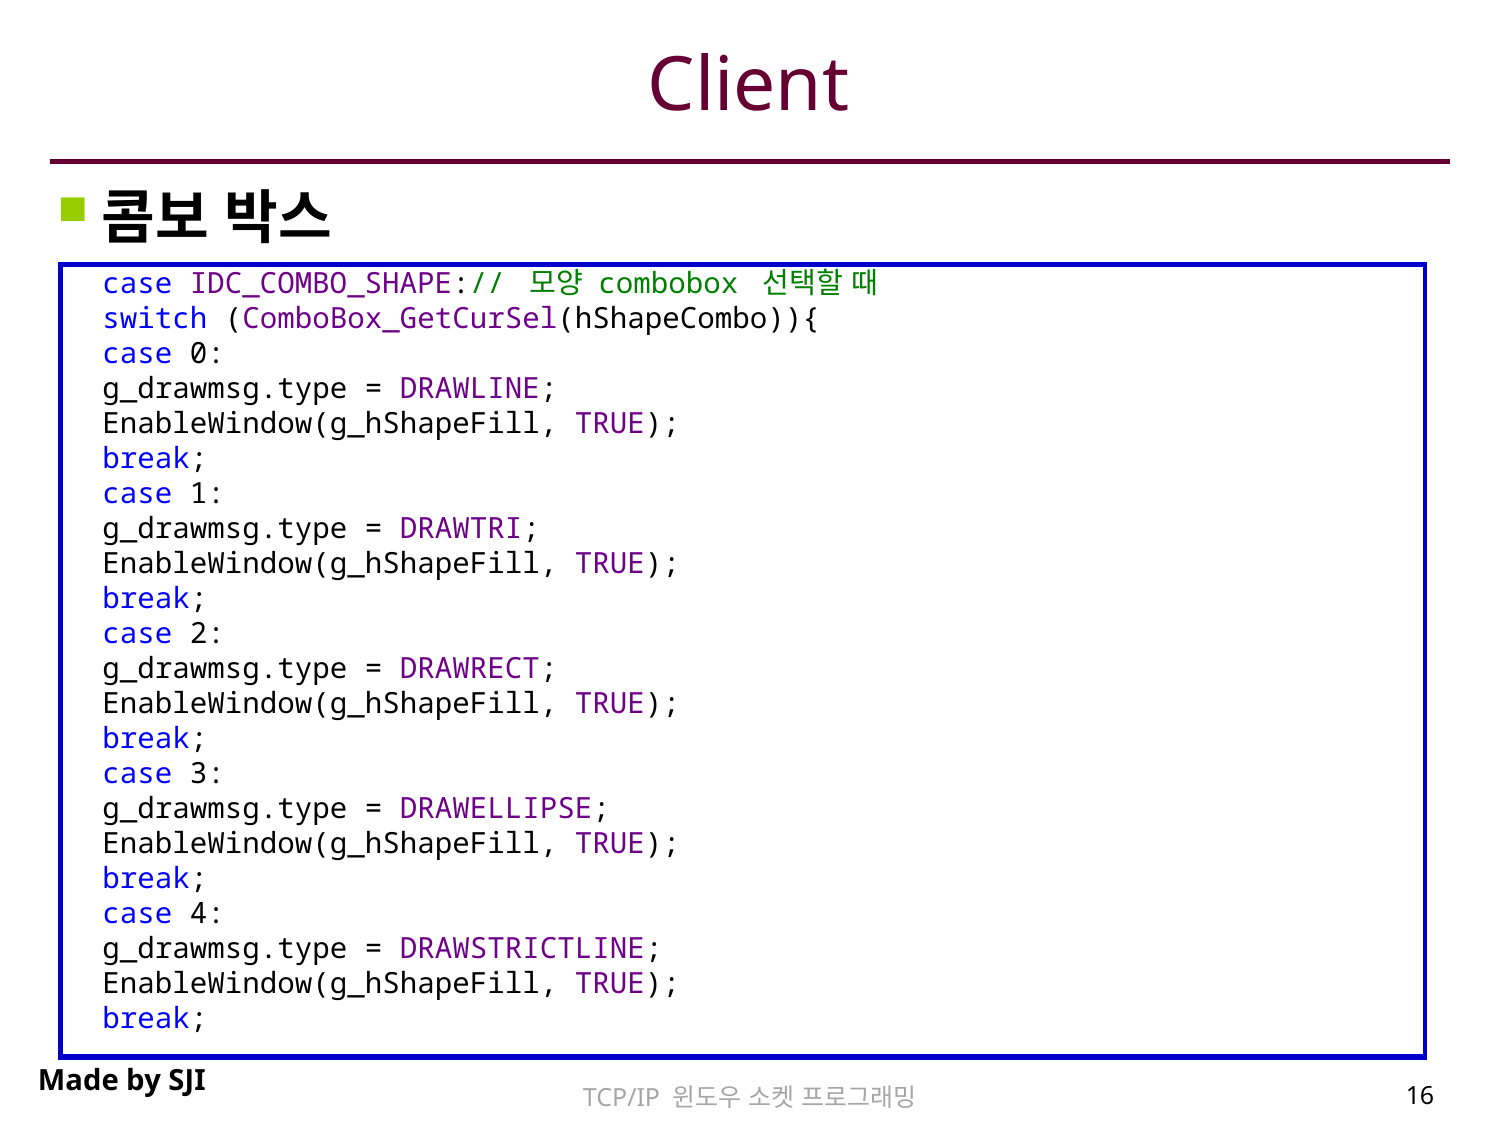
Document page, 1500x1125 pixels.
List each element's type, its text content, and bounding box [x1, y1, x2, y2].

text_box Made by SJI [0, 1053, 250, 1104]
list 콤보 박스 [42, 172, 1443, 1052]
title Client [48, 24, 1449, 153]
picture [58, 262, 1427, 1060]
